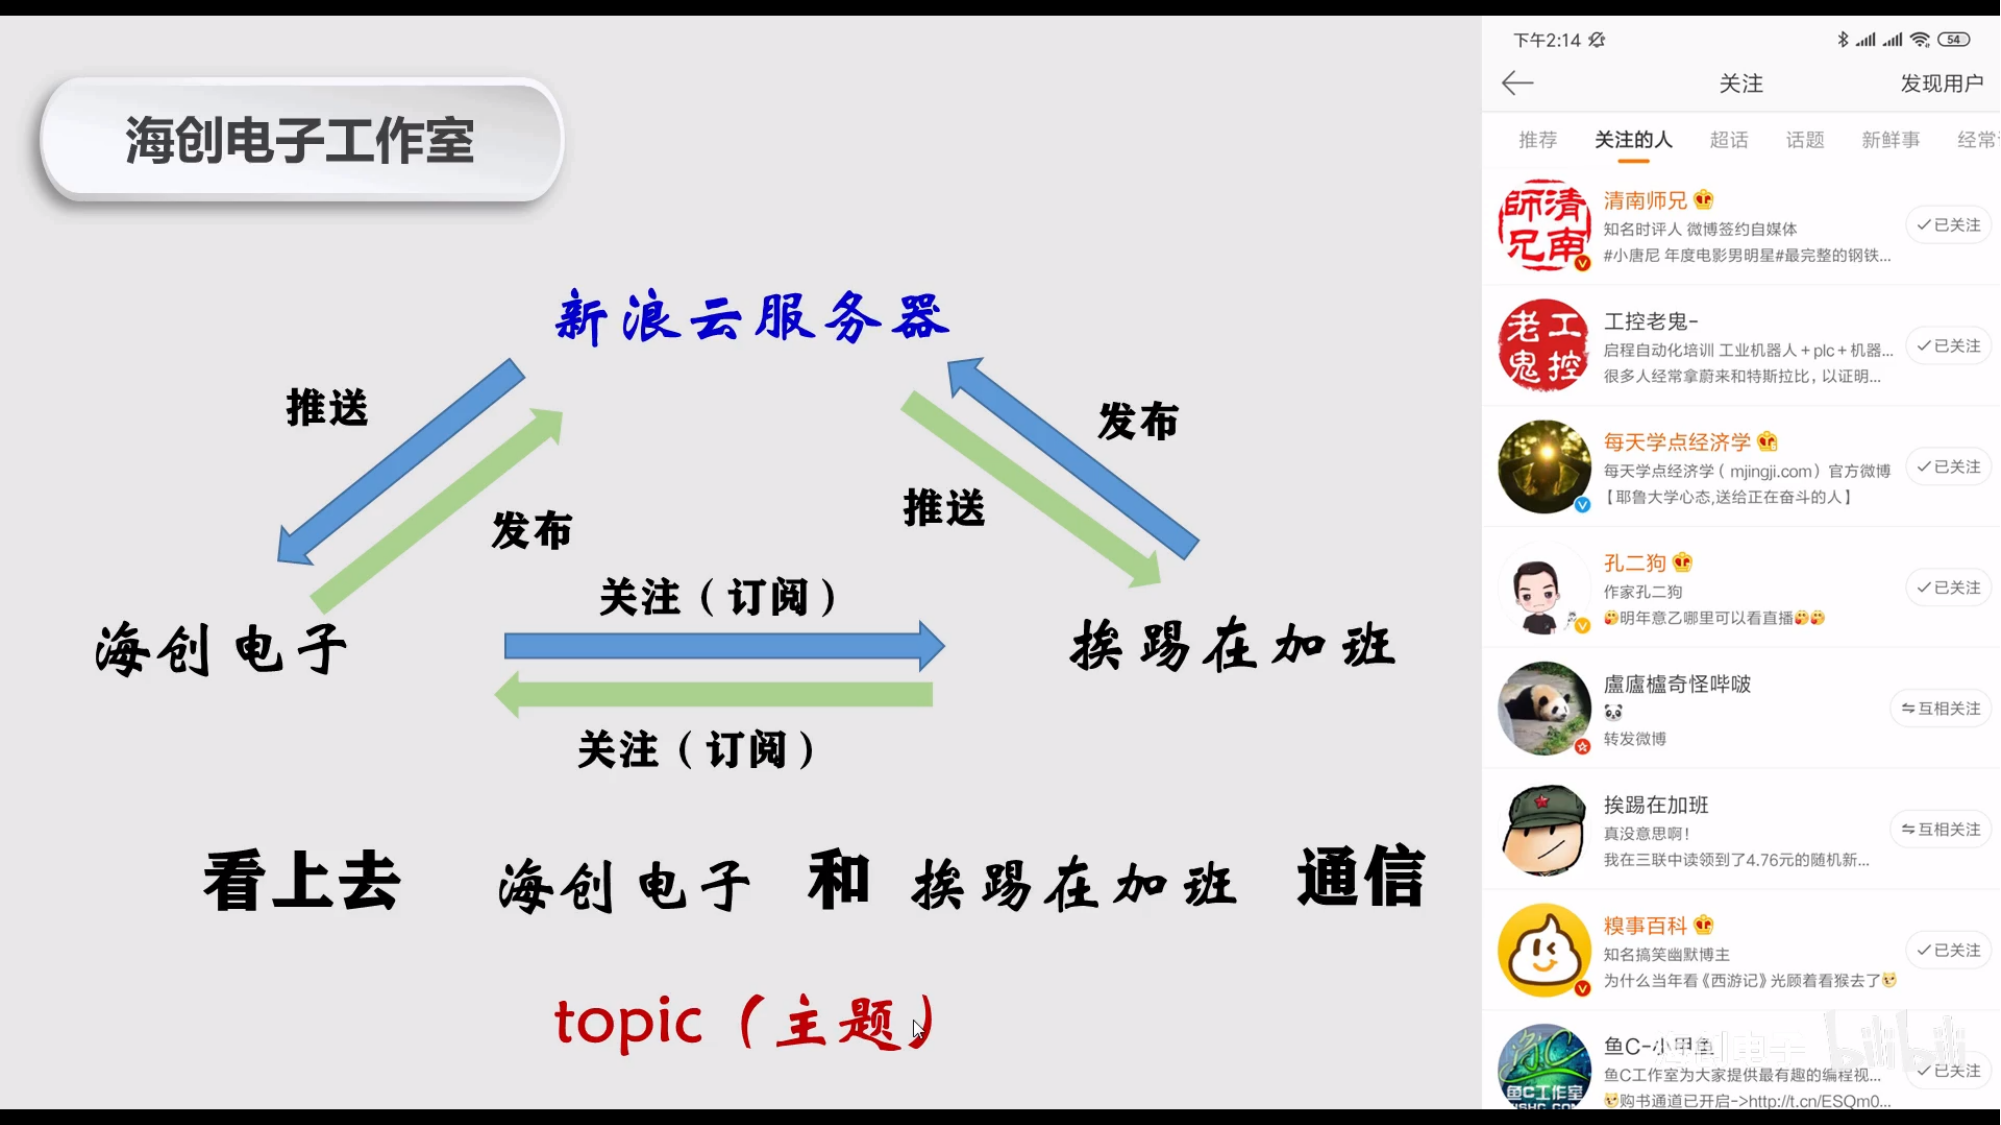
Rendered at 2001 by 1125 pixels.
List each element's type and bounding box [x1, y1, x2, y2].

list [0, 0, 2000, 1125]
